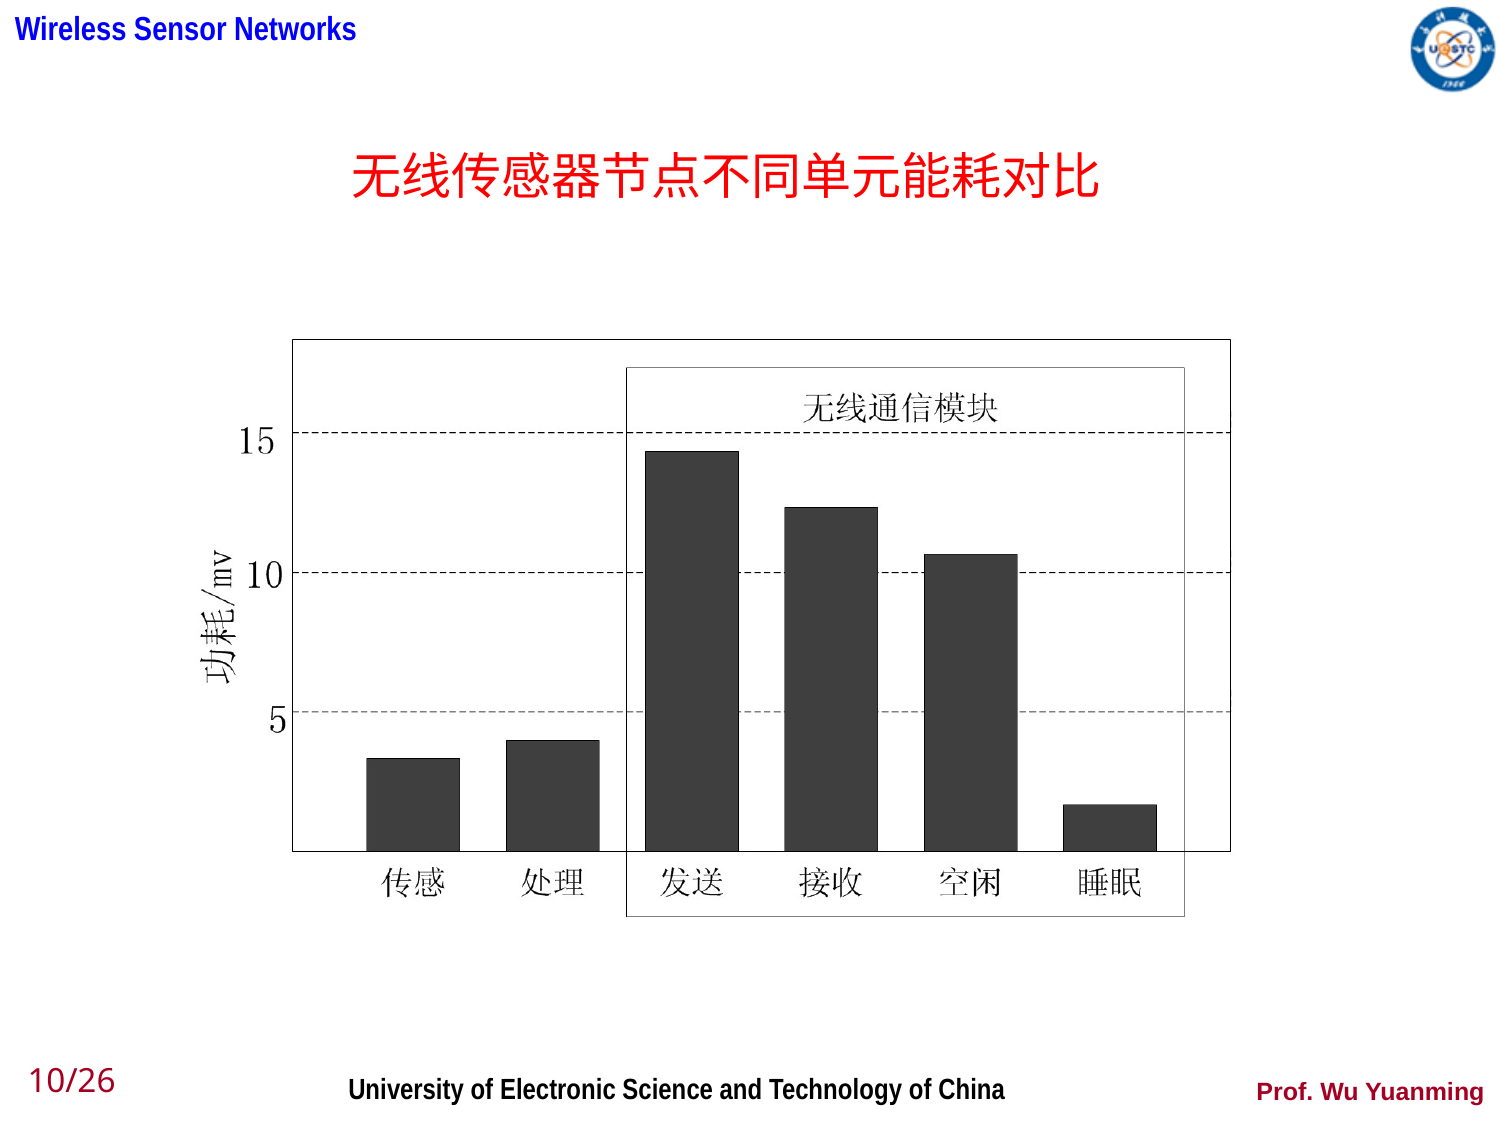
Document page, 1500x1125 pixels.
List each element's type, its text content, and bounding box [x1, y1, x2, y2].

text_box 无线传感器节点不同单元能耗对比 [336, 137, 1223, 212]
picture [1406, 0, 1500, 96]
slide_number 10/26 [12, 1054, 172, 1113]
picture [170, 337, 1259, 917]
